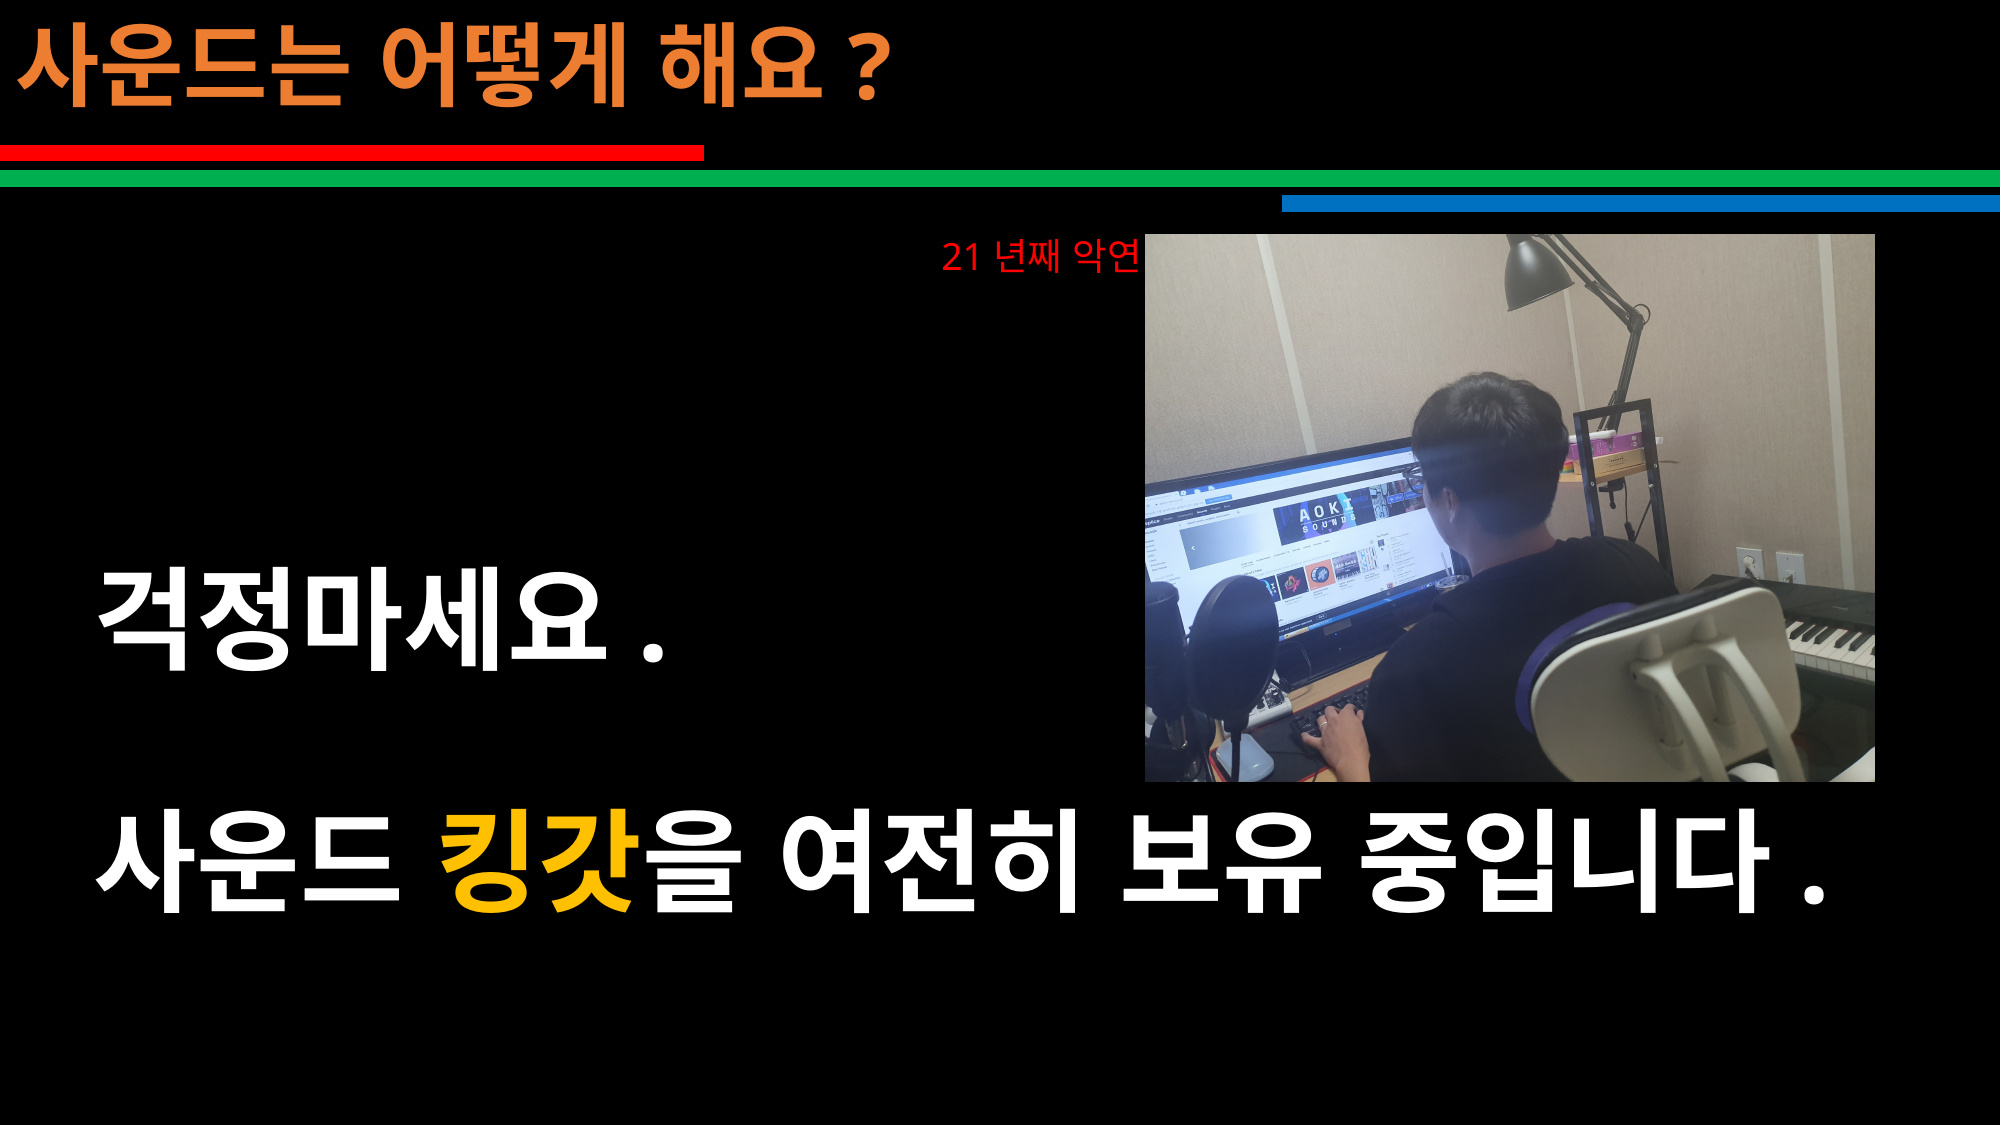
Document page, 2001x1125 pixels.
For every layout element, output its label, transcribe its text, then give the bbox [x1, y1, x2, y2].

text_box [0, 170, 78, 187]
text_box [1922, 170, 2000, 187]
text_box 사운드는 어떻게 해요? [0, 0, 1875, 150]
text_box [0, 145, 704, 161]
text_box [78, 150, 1922, 1042]
text_box 사운드는 어떻게 해요? [0, 161, 78, 170]
text_box [1922, 195, 2000, 212]
